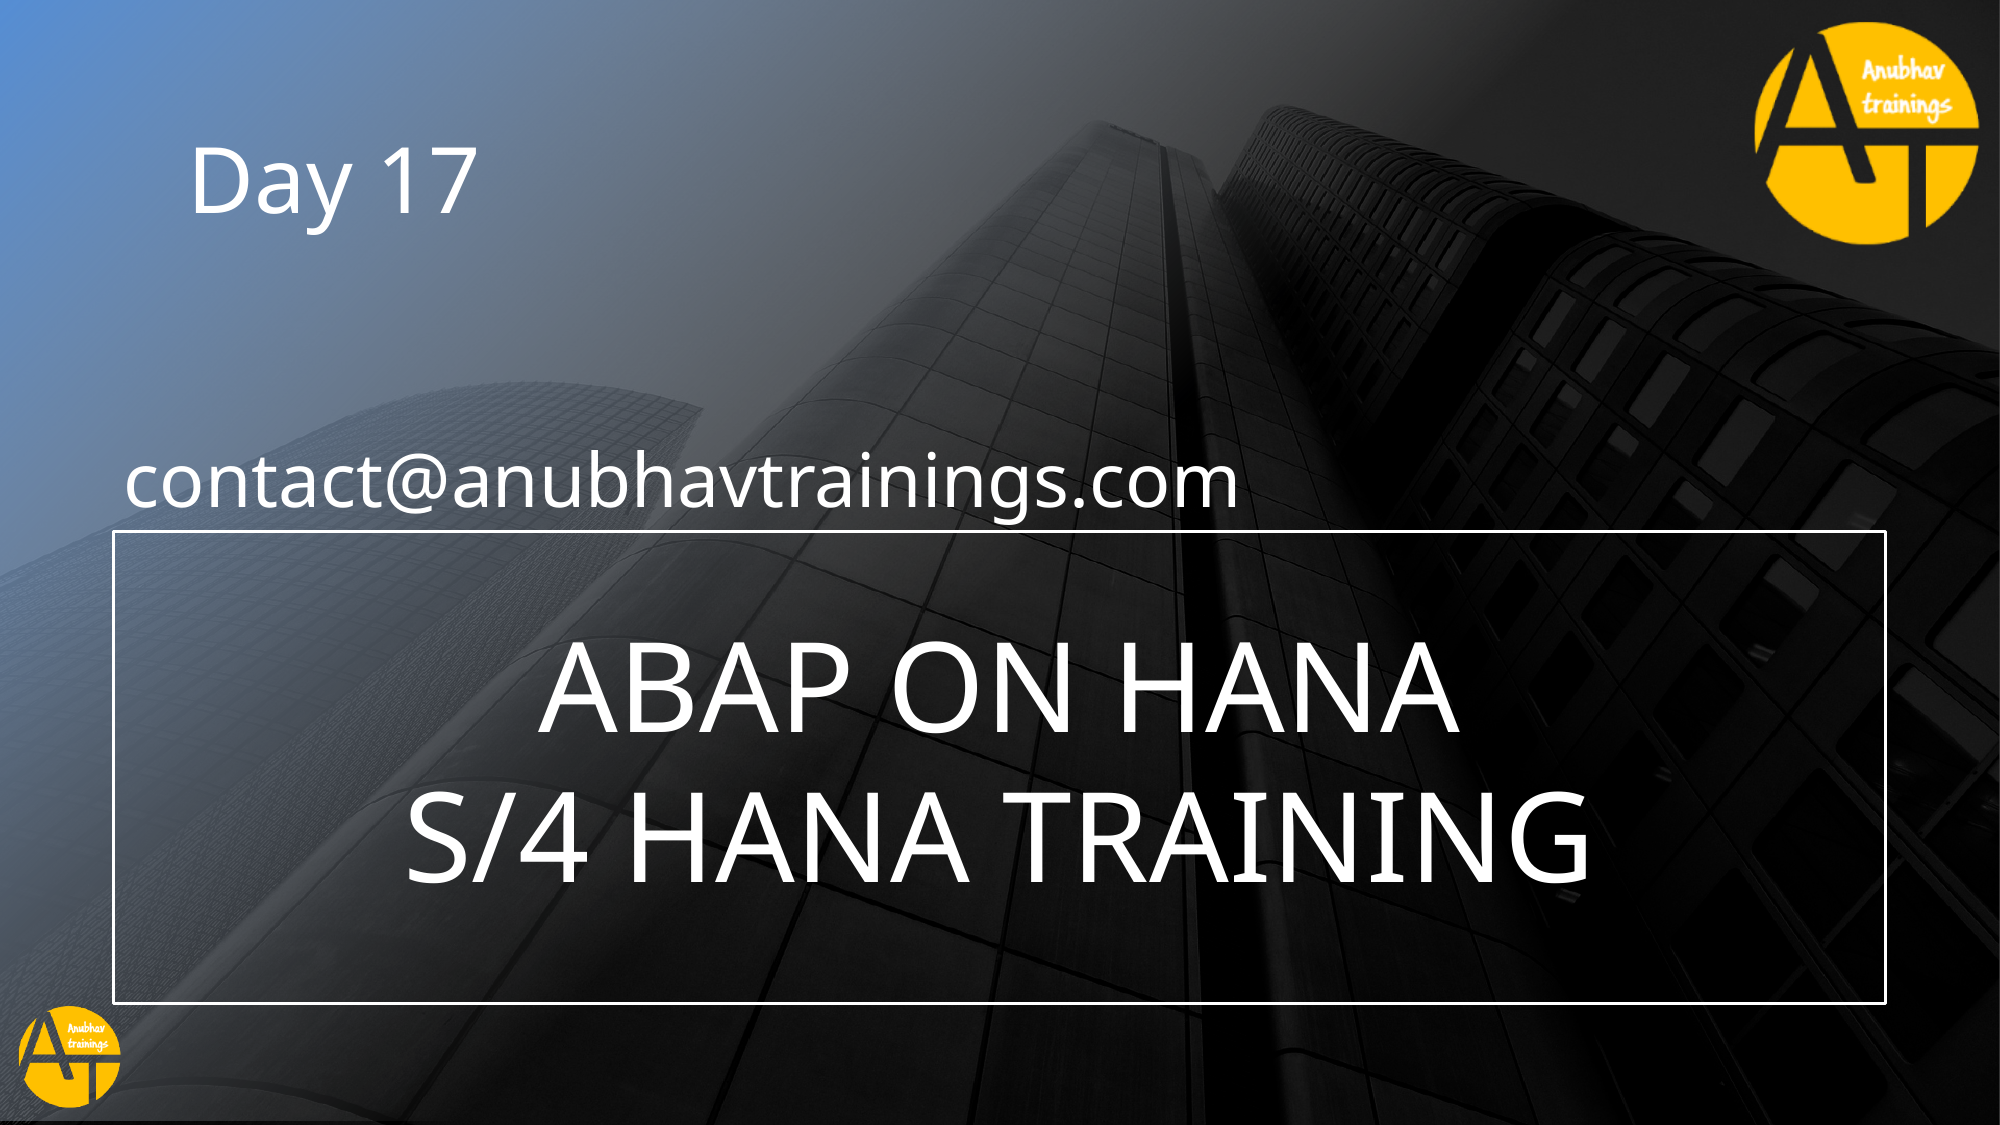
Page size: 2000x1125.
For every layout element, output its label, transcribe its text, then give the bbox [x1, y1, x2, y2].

picture [1731, 6, 1993, 265]
text_box [0, 0, 2000, 1122]
picture [7, 999, 126, 1116]
text_box contact@anubhavtrainings.com [109, 425, 1346, 530]
text_box [112, 529, 1888, 1006]
text_box Day 17 [172, 114, 858, 240]
